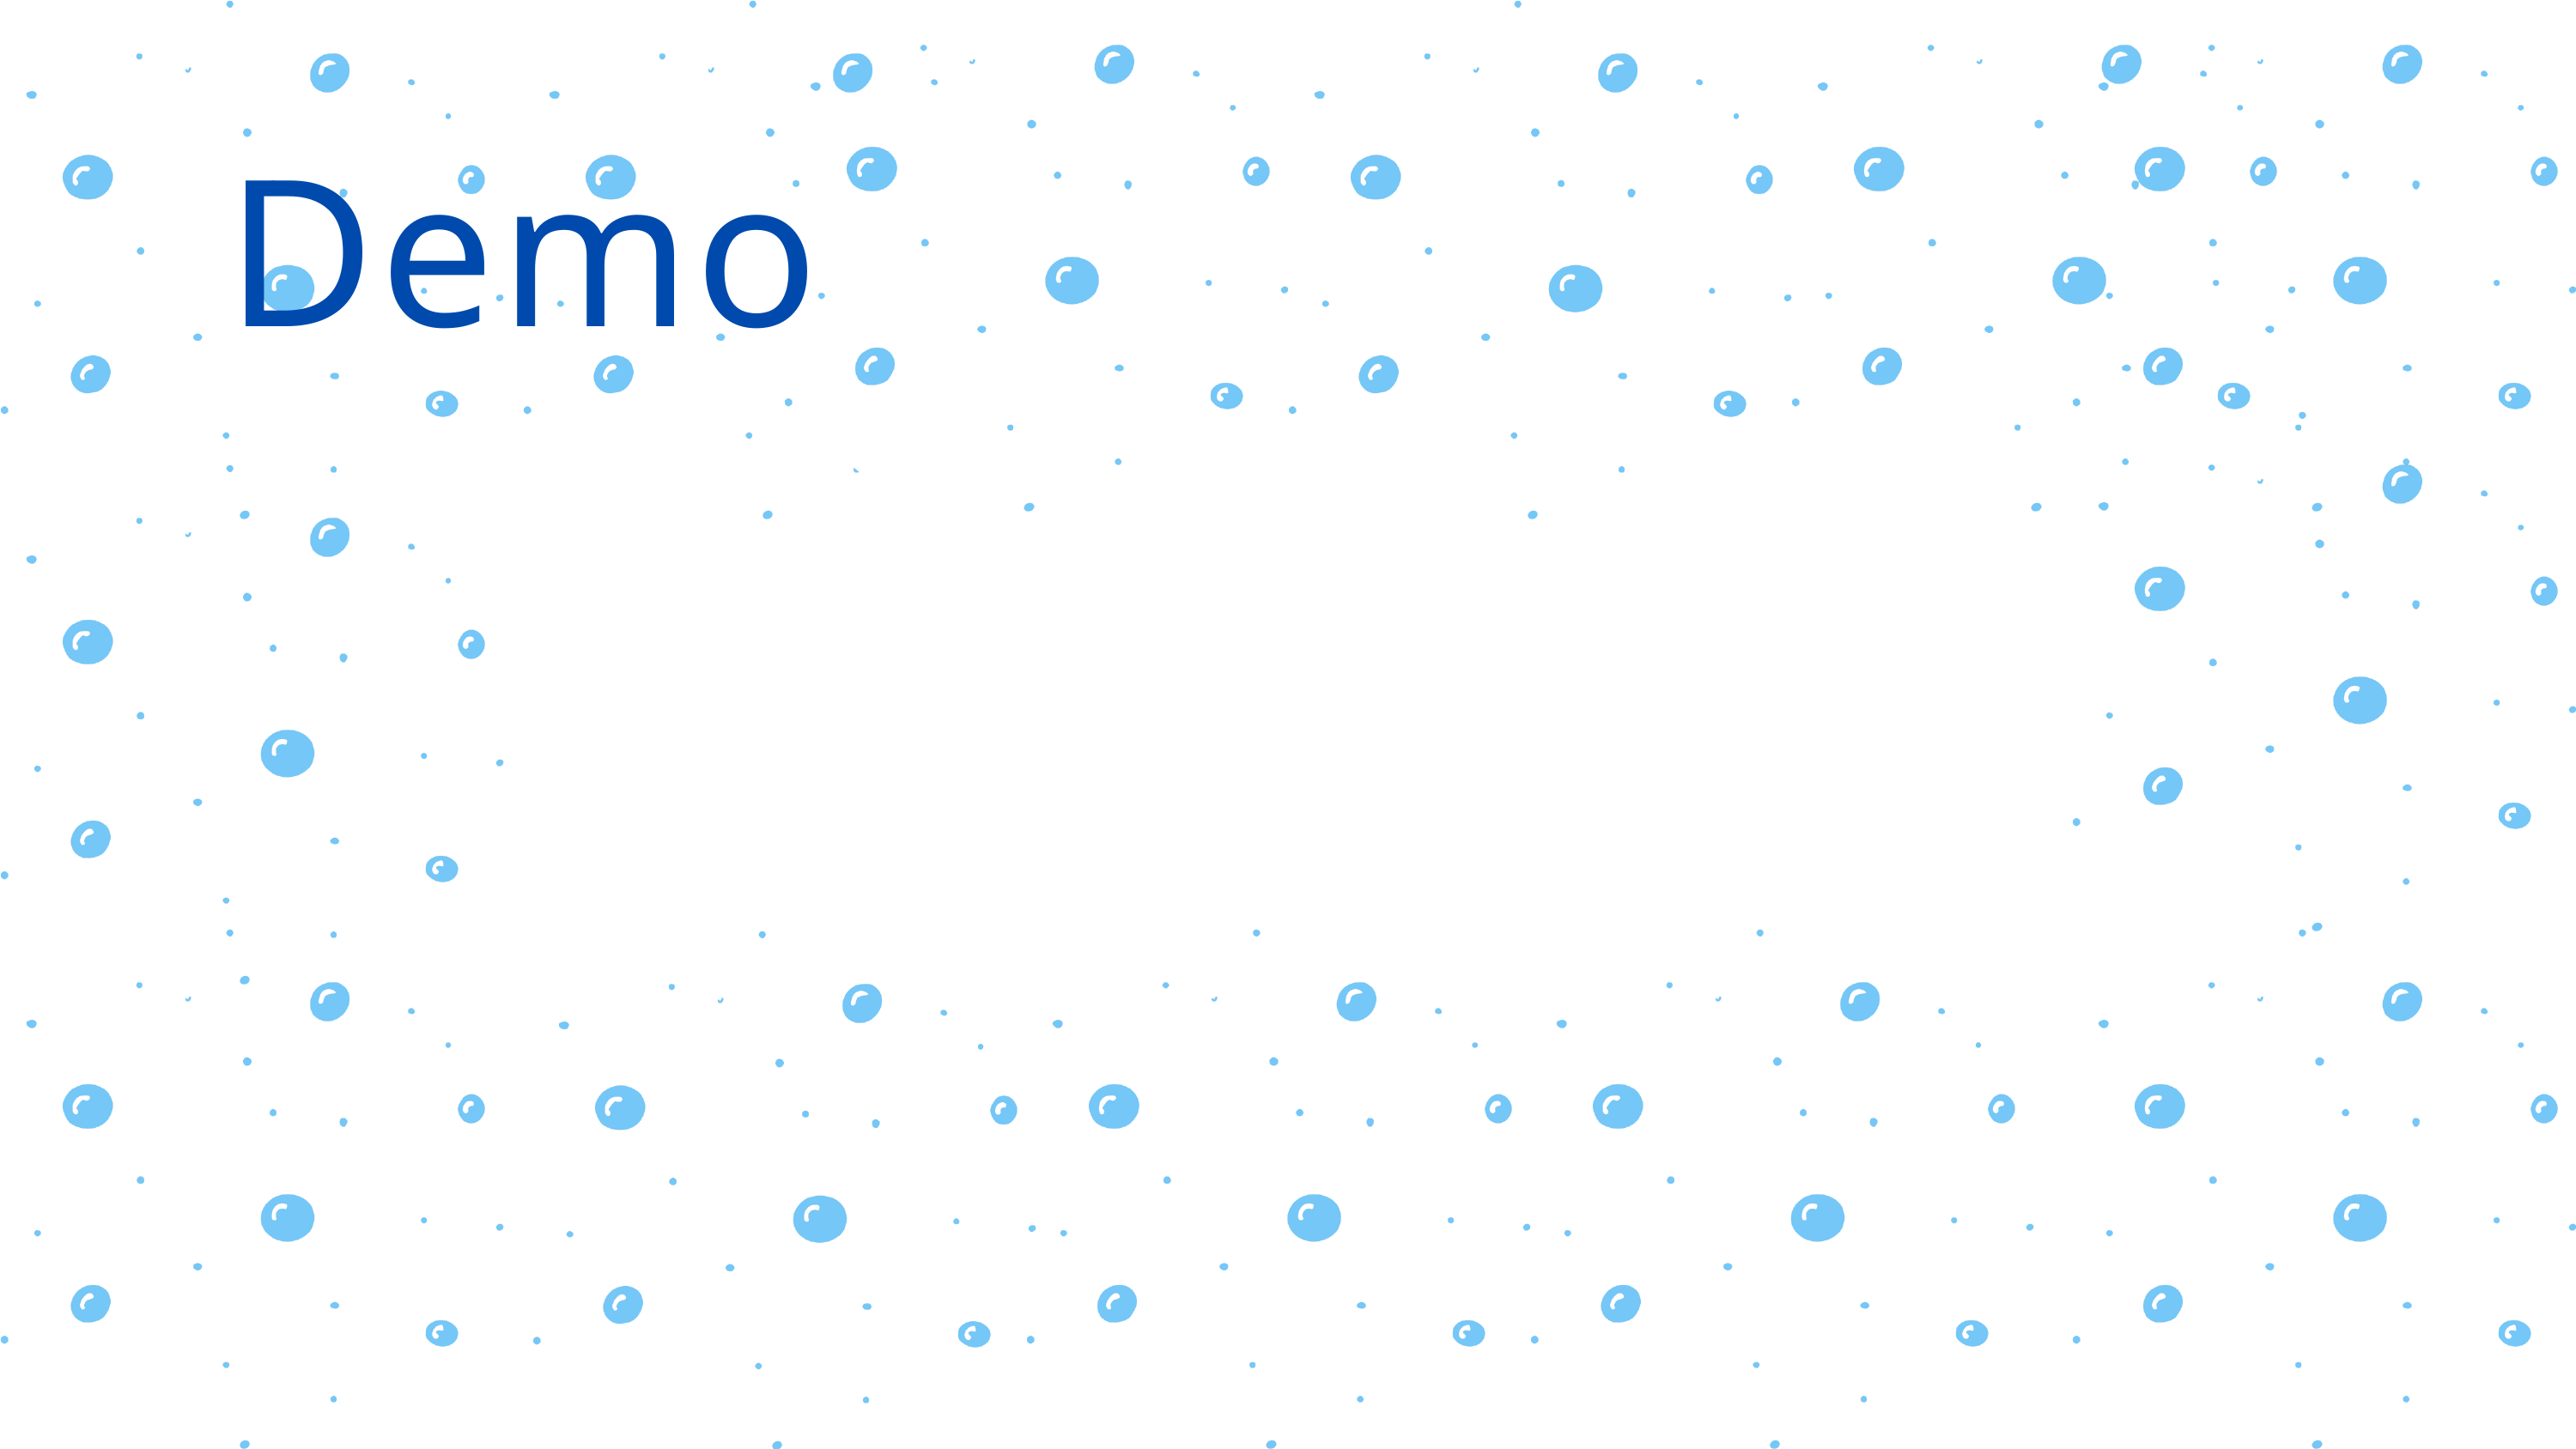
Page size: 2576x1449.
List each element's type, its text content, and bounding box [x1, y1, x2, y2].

text_box [2072, 931, 2576, 1449]
text_box [0, 985, 504, 1449]
text_box [2072, 411, 2576, 931]
text_box [523, 0, 784, 149]
text_box [2072, 0, 2576, 411]
text_box [1288, 0, 1792, 519]
text_box [1530, 929, 2034, 1449]
text_box [1026, 929, 1530, 1449]
text_box [523, 367, 770, 519]
text_box [784, 0, 1288, 512]
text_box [775, 76, 1218, 519]
text_box Demo [63, 149, 770, 367]
text_box [1791, 0, 2072, 512]
text_box [532, 931, 1026, 1449]
text_box [0, 464, 504, 985]
text_box [0, 0, 504, 464]
